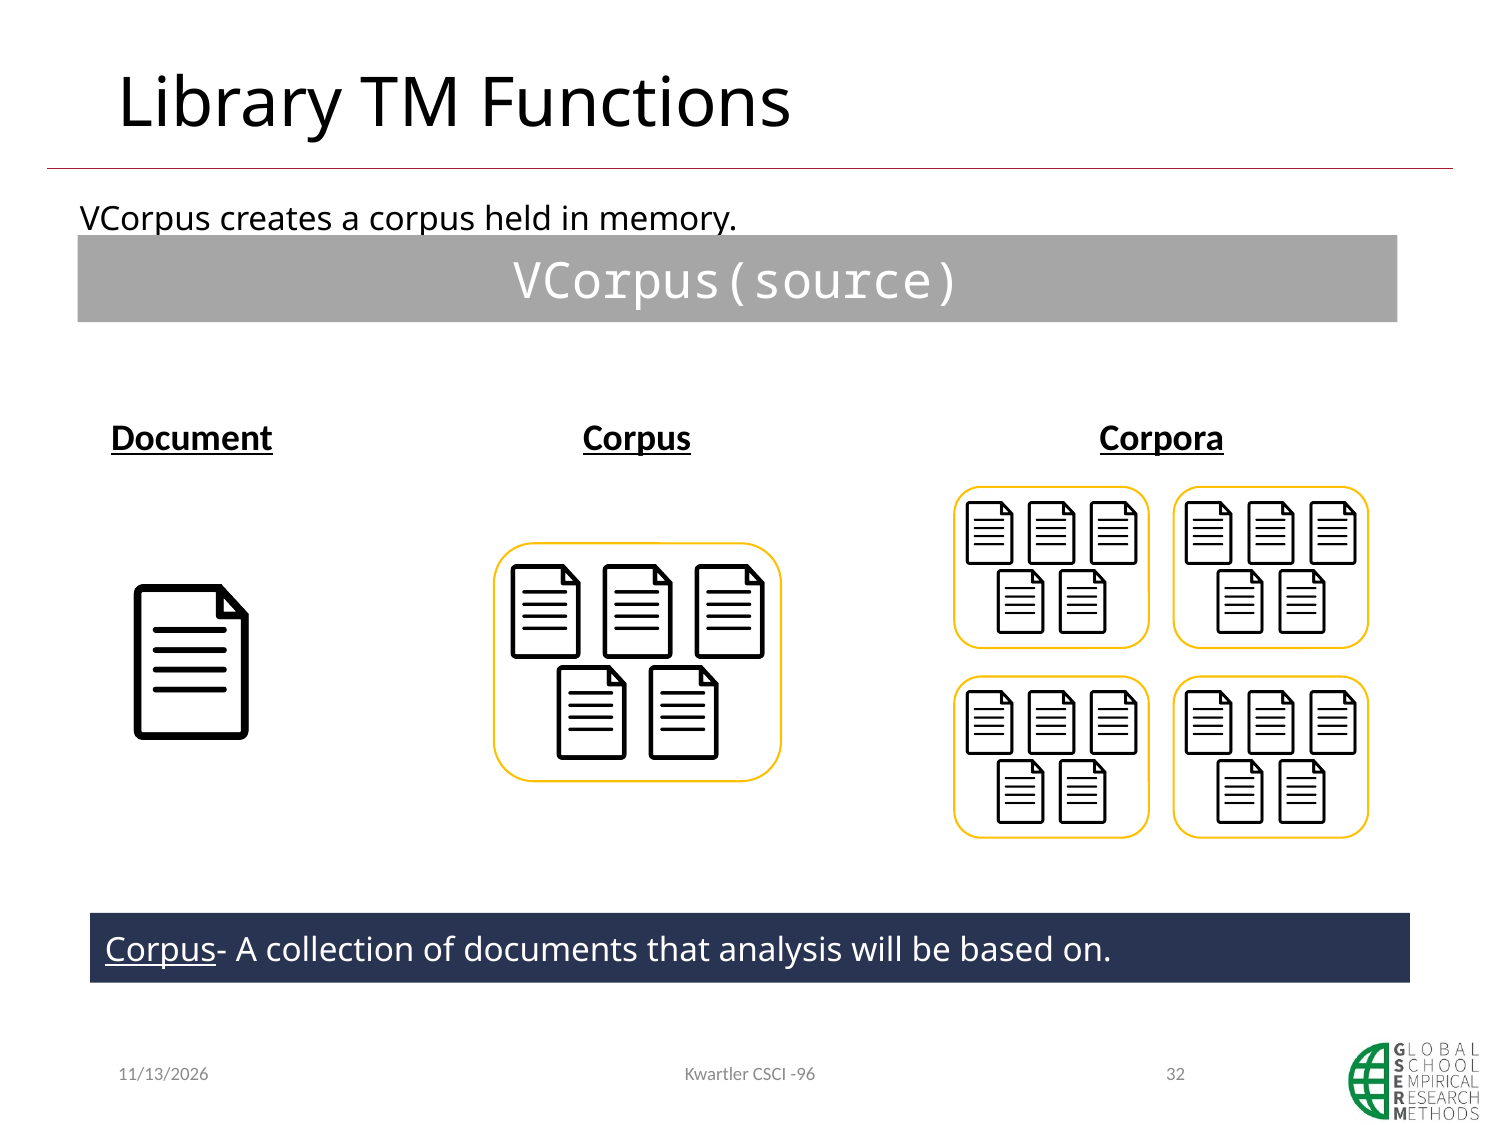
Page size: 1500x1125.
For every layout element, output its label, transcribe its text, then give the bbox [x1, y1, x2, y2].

picture [1342, 1035, 1500, 1125]
text_box Kwartler CSCI -96 [496, 1042, 1004, 1103]
text_box 32 [1059, 1042, 1200, 1103]
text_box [65, 190, 1398, 323]
title Library TM Functions [103, 59, 1397, 157]
text_box Corpora [1084, 405, 1240, 465]
text_box 1/12/20 [103, 1042, 441, 1103]
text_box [954, 486, 1369, 838]
text_box Corpus- A collection of documents that analysis will be based on. [90, 912, 1410, 983]
picture [113, 584, 269, 740]
text_box Document [96, 405, 289, 465]
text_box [493, 543, 781, 782]
text_box Corpus [568, 405, 707, 465]
